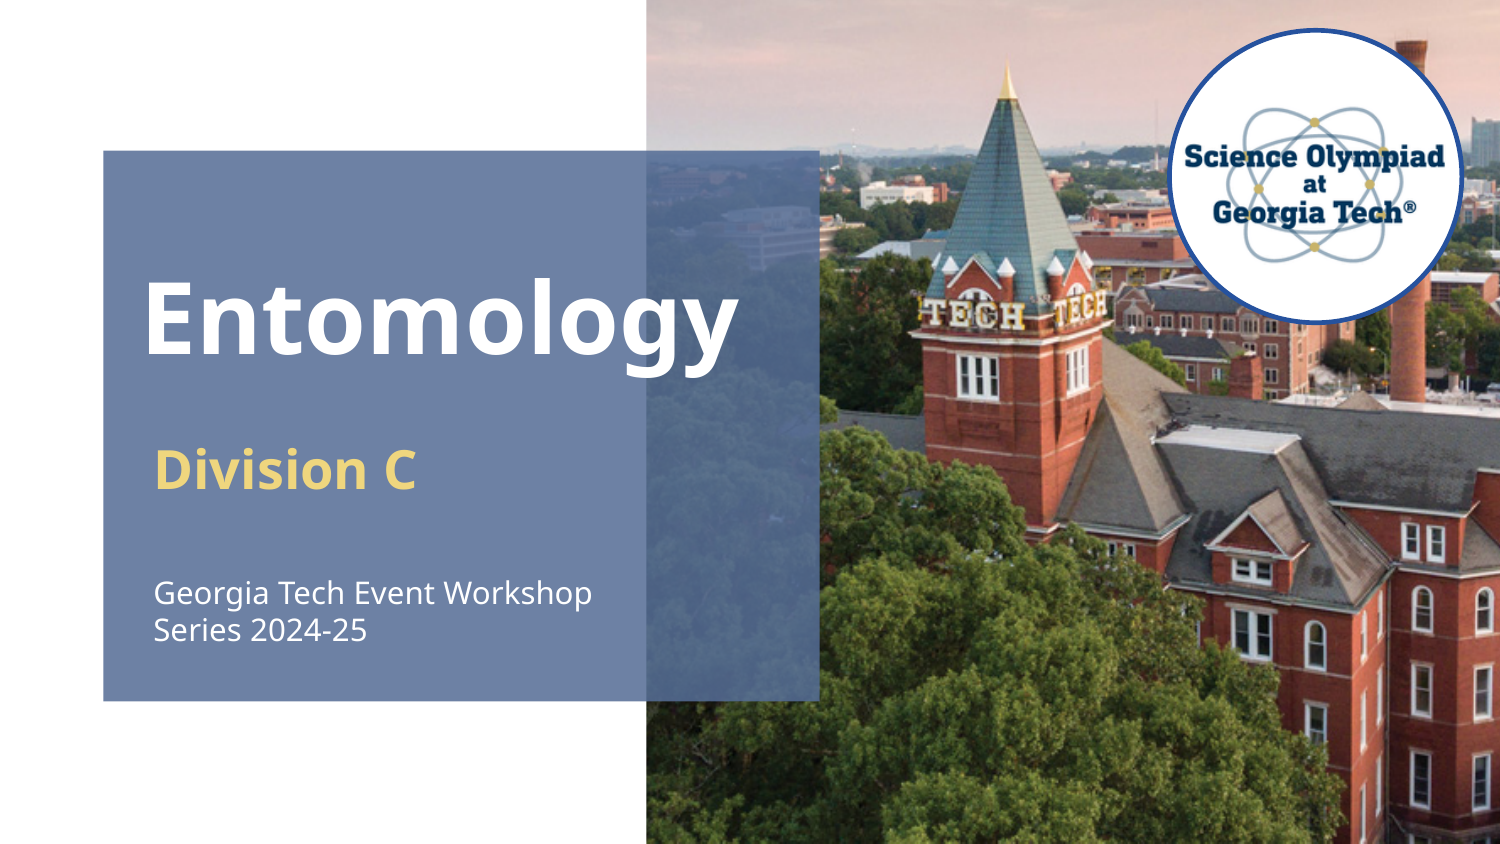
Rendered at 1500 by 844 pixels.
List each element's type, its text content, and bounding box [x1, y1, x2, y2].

title Entomology [125, 218, 641, 390]
title Division C [138, 344, 641, 516]
picture [646, 0, 1500, 844]
text_box [103, 150, 641, 702]
subtitle Georgia Tech Event Workshop Series 2024-25 [138, 545, 641, 663]
